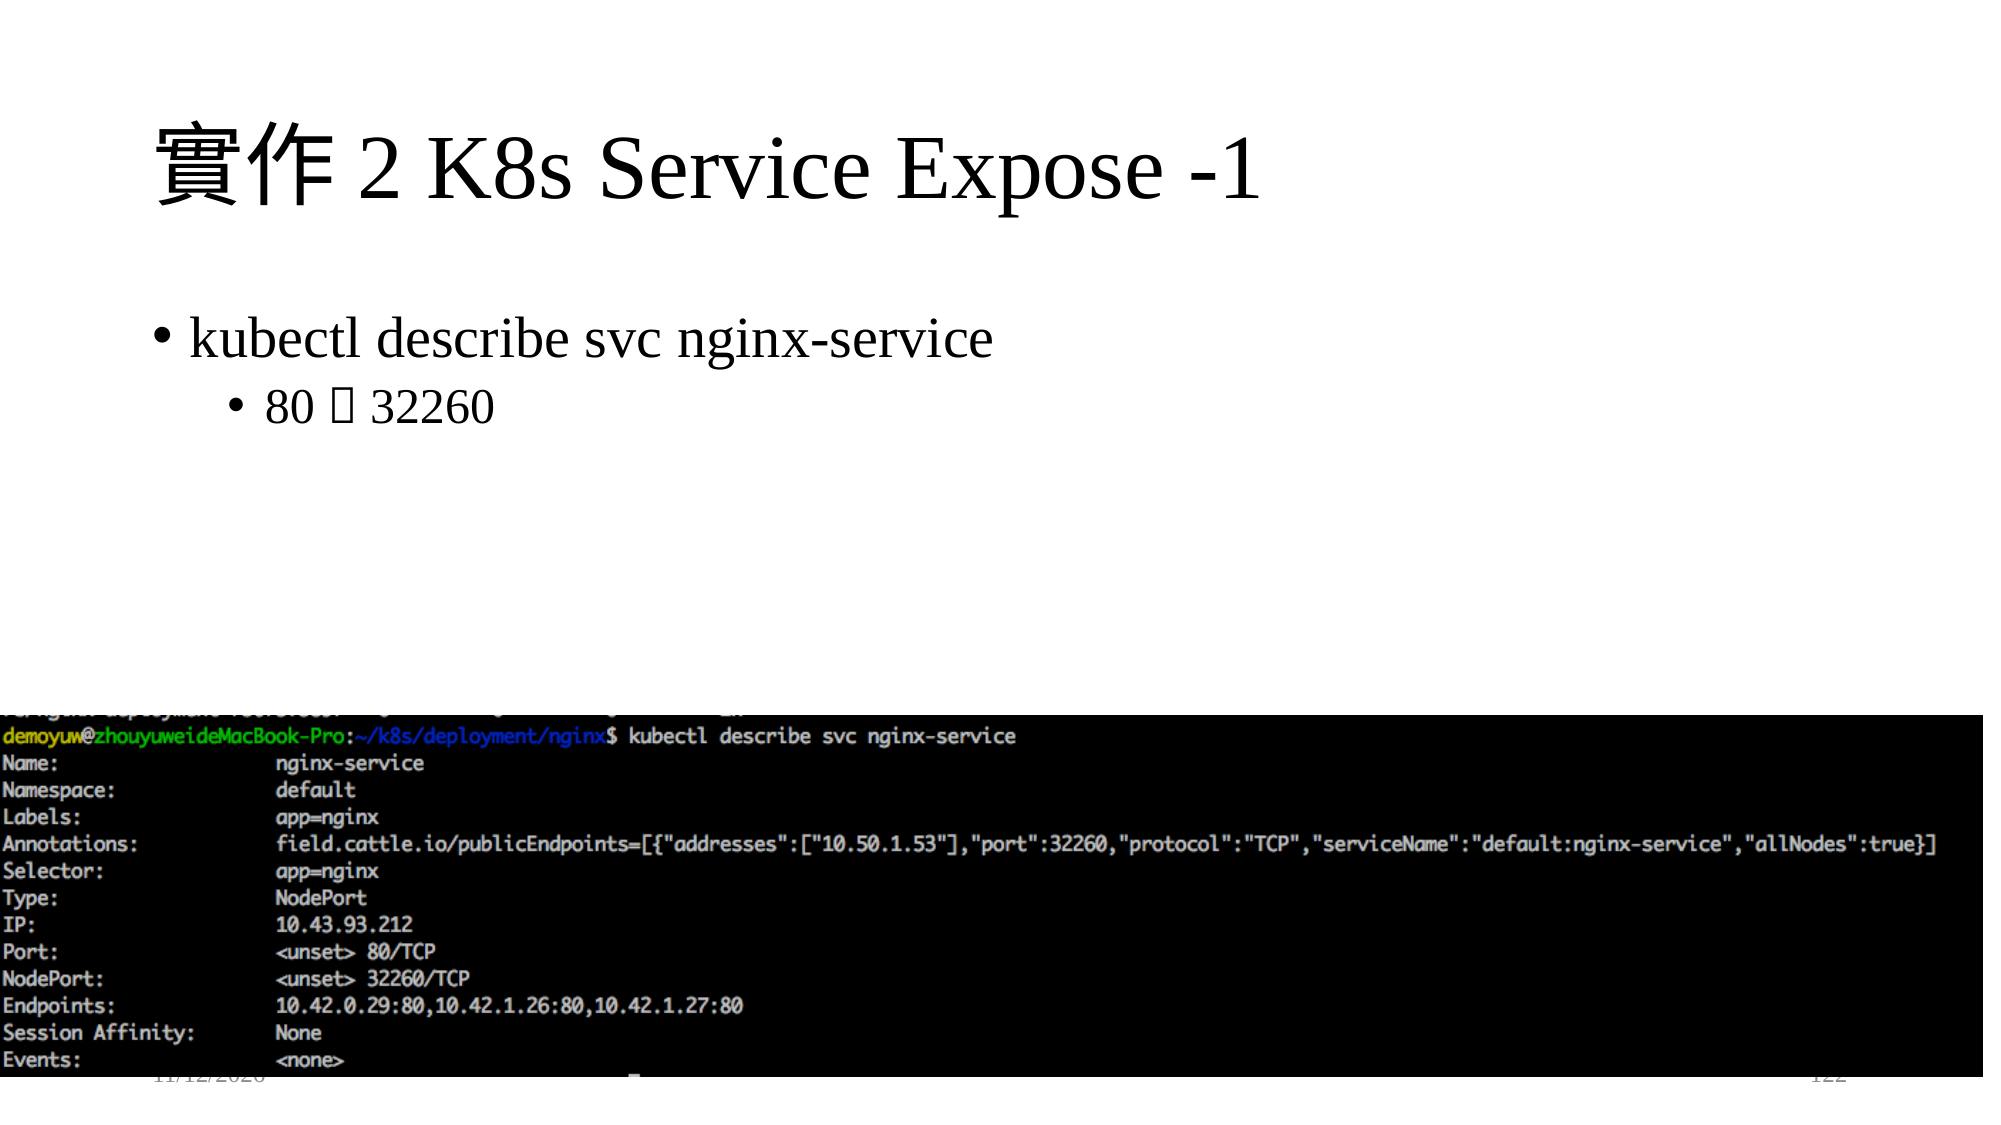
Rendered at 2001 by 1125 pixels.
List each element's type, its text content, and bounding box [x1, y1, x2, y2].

slide_number 122 [1412, 1077, 1863, 1103]
title 實作2 K8s Service Expose -1 [137, 59, 1863, 278]
list kubectl describe svc nginx-service 80  32260 [137, 299, 1863, 715]
picture [0, 715, 1983, 1077]
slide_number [137, 1077, 588, 1103]
